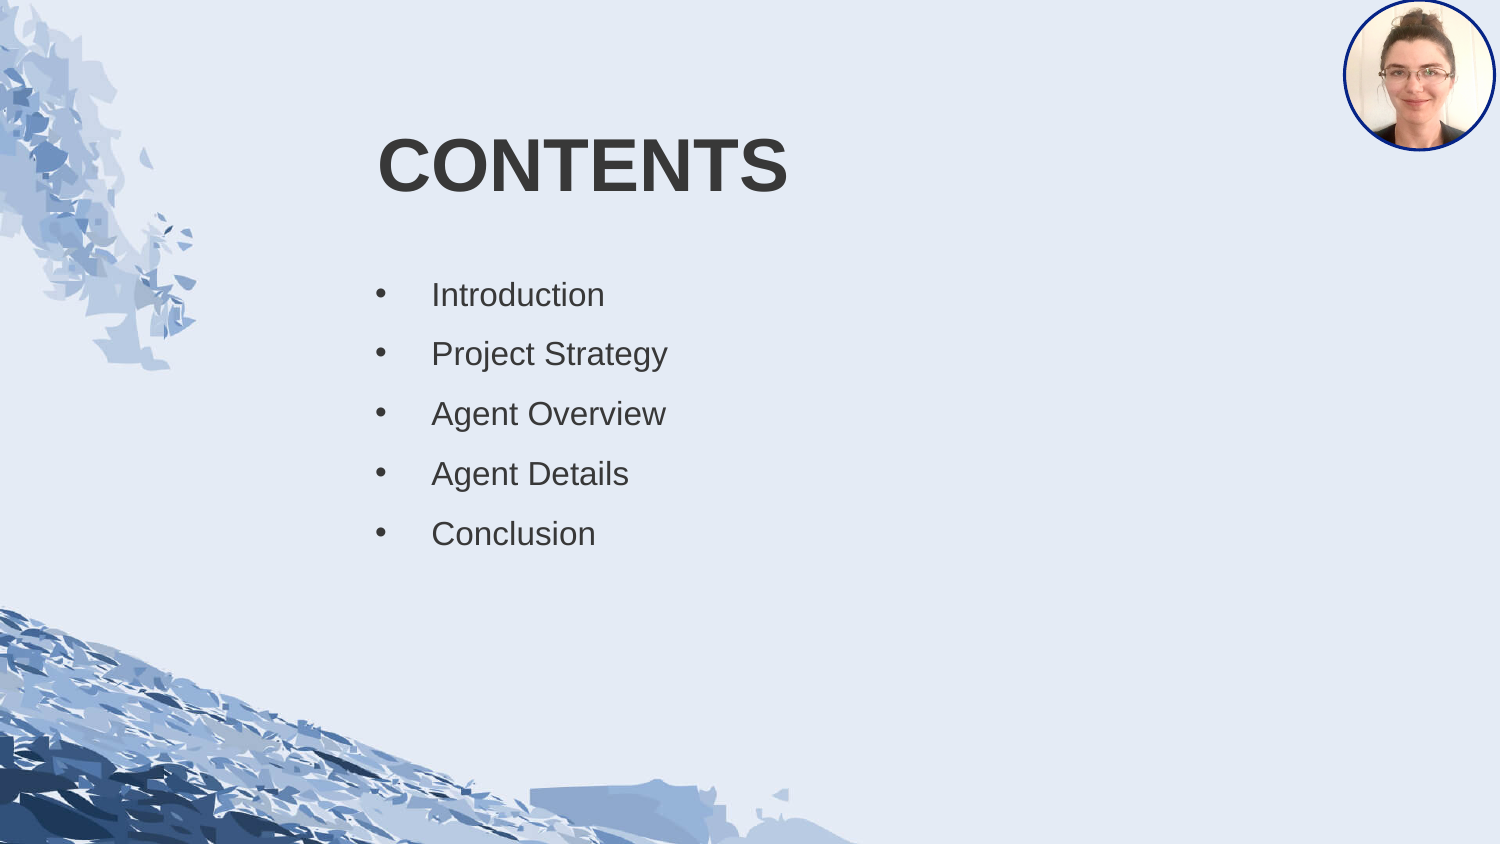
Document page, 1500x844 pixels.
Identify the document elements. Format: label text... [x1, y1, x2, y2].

text_box Introduction Project Strategy Agent Overview Agent Details Conclusion [360, 245, 1345, 734]
text_box CONTENTS [341, 94, 1204, 229]
picture [0, 0, 1500, 844]
